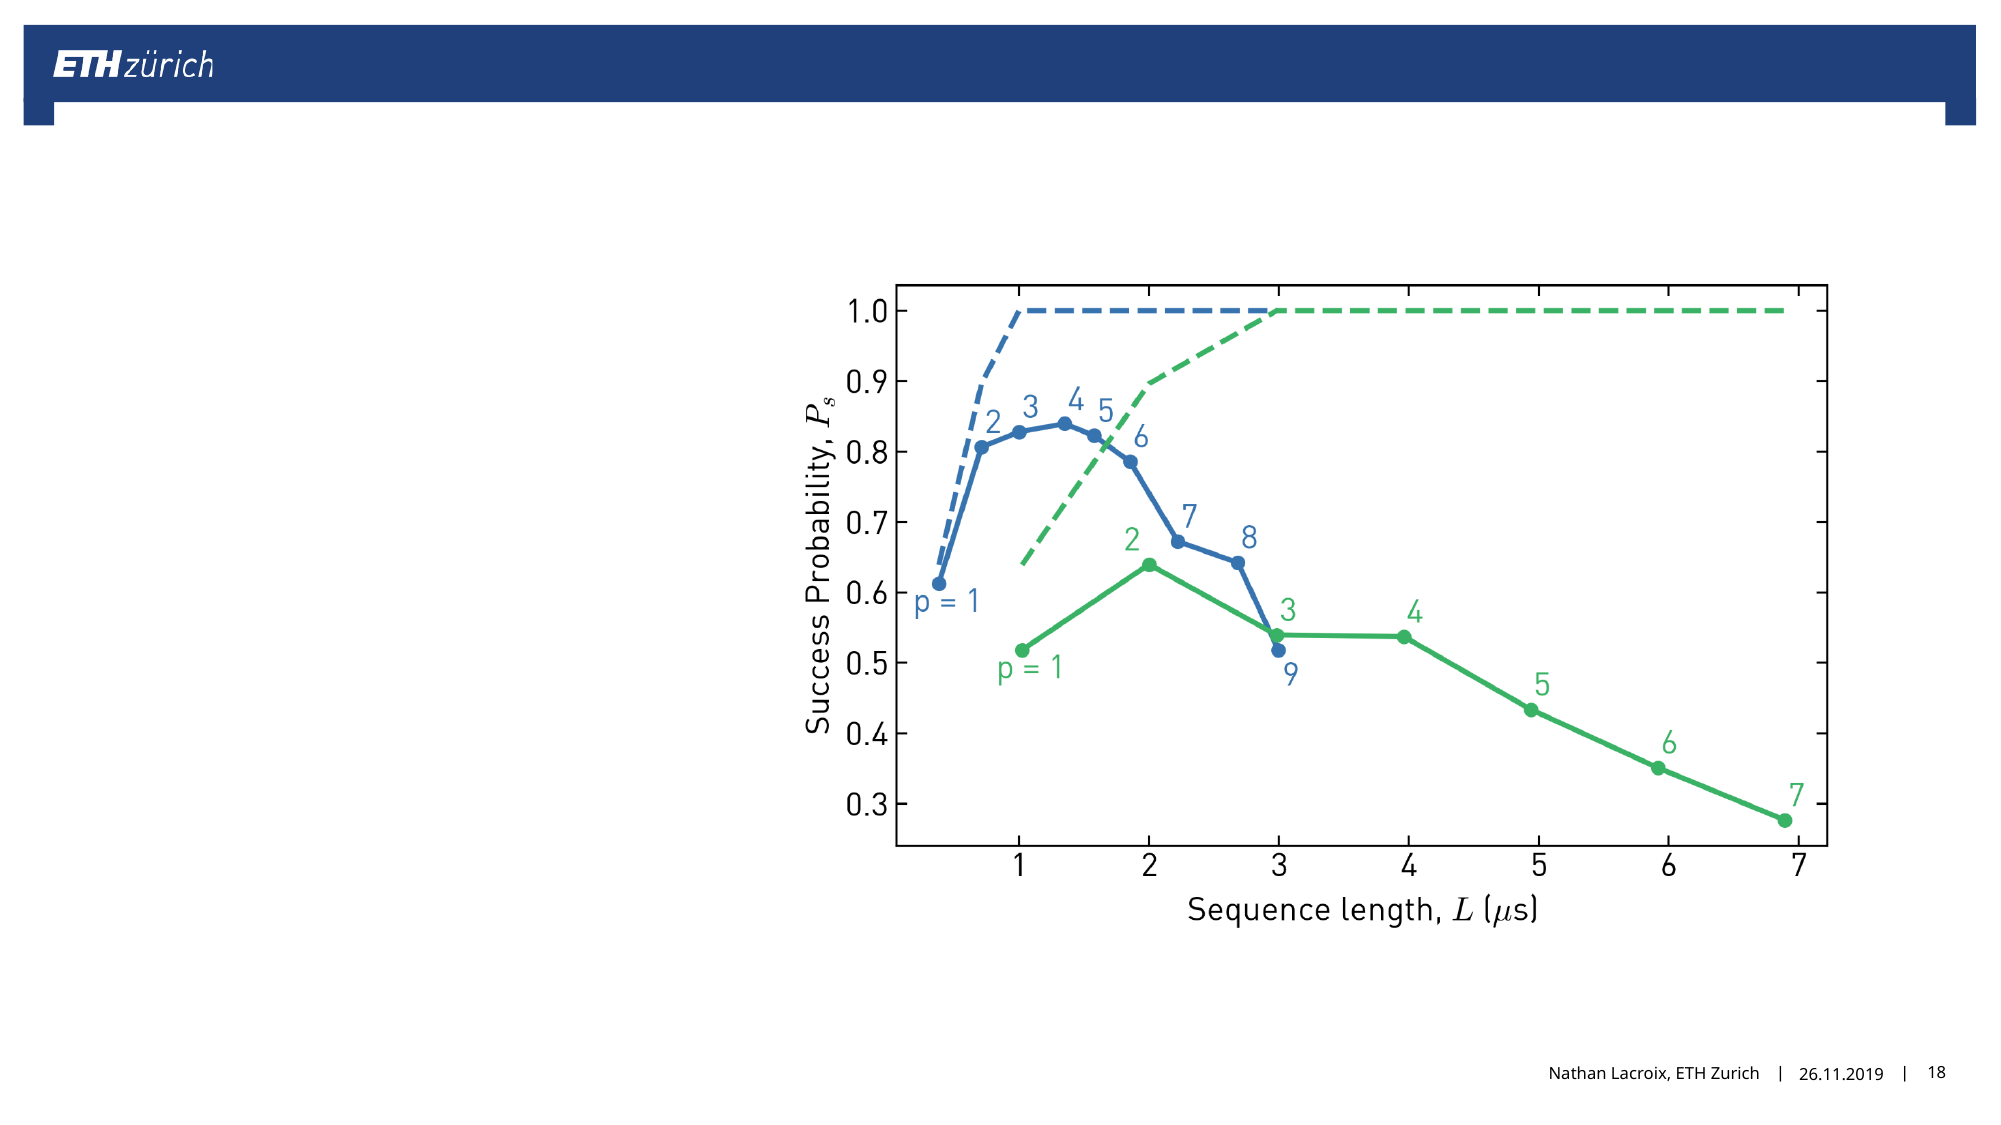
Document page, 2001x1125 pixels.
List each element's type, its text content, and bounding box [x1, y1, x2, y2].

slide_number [1791, 1034, 1892, 1112]
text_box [746, 195, 1947, 938]
slide_number 18 [1907, 1034, 1967, 1112]
footer Nathan Lacroix, ETH Zurich [1000, 1034, 1761, 1111]
